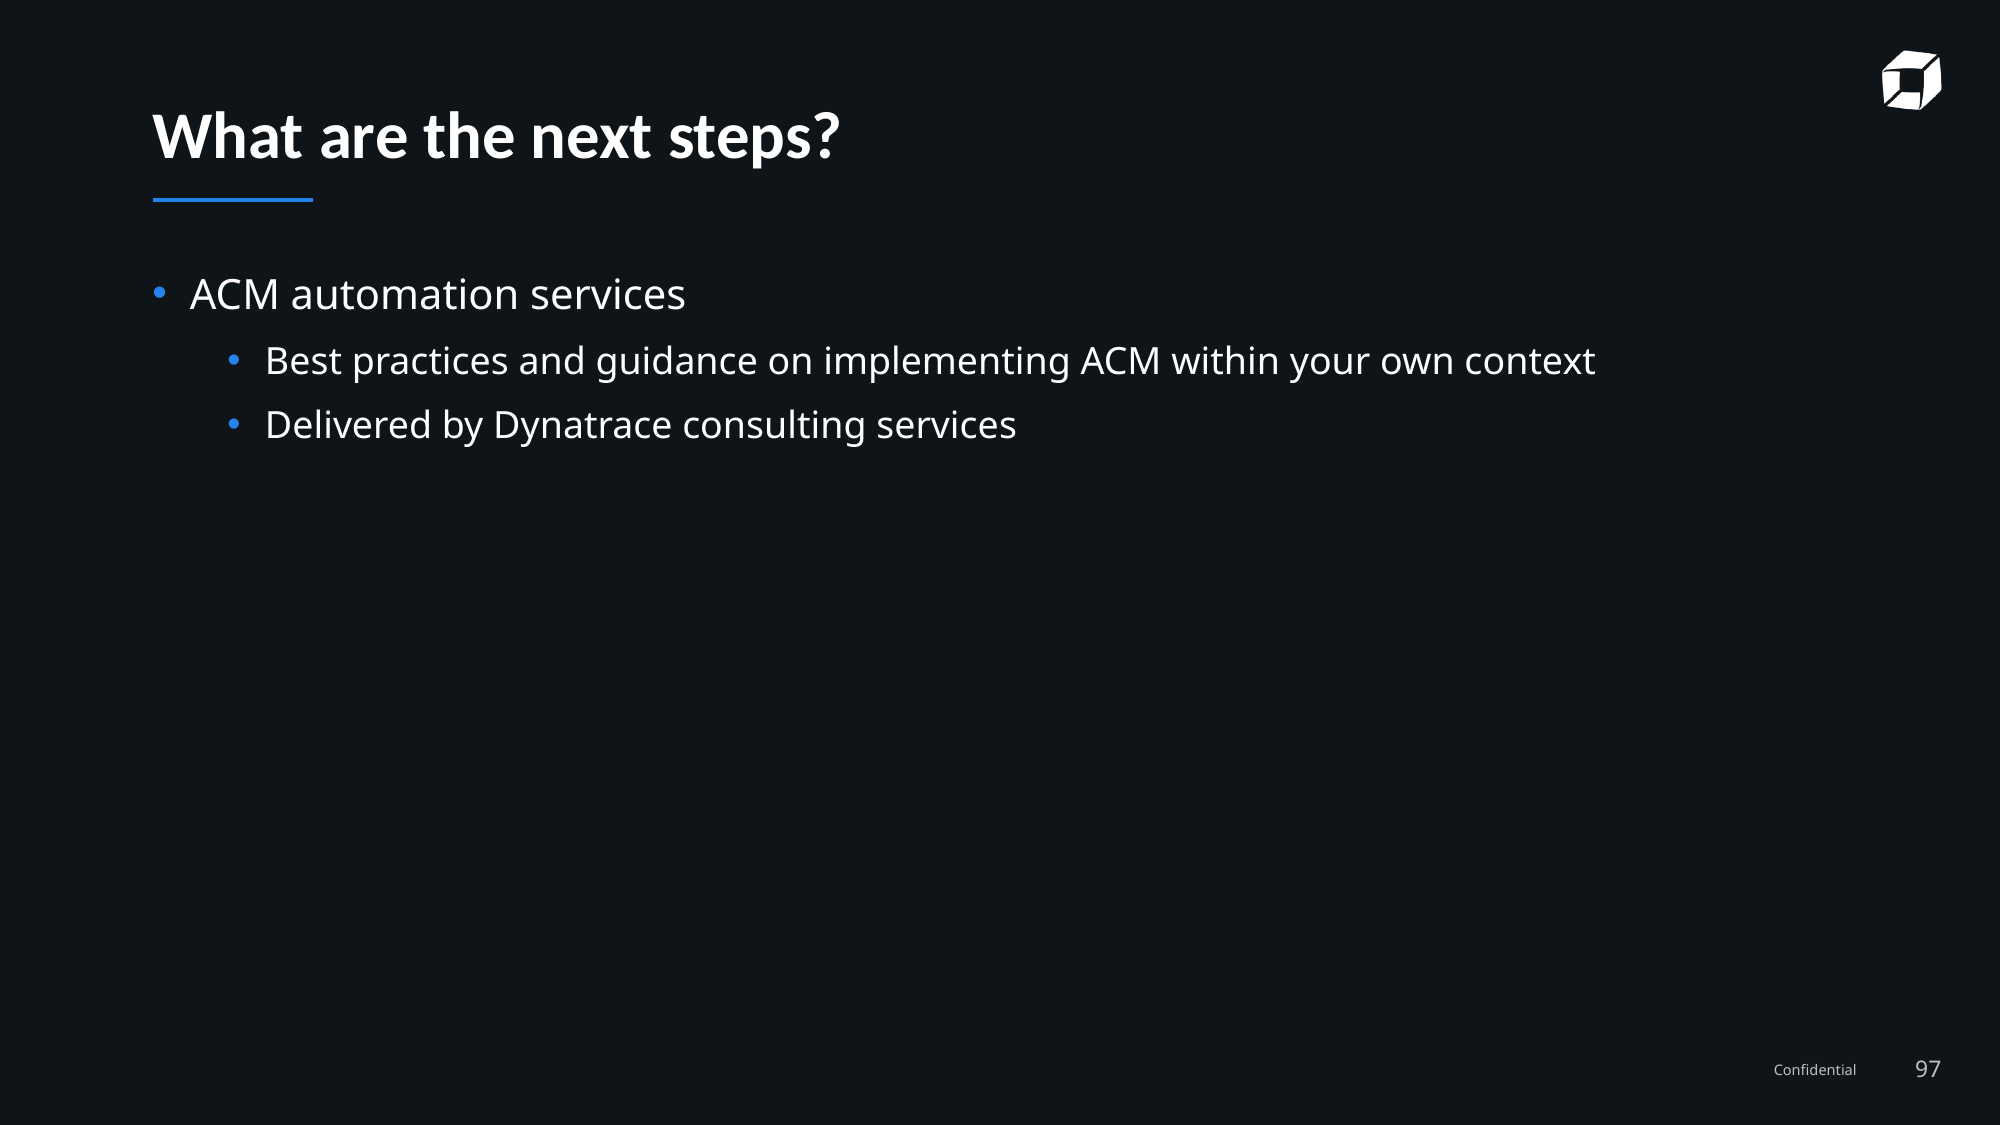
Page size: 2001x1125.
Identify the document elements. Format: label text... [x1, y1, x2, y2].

picture [1881, 50, 1942, 110]
list ACM automation services Best practices and guidance on implementing ACM within your own context Delivered by Dynatrace consulting services [137, 249, 1863, 1014]
title What are the next steps? [137, 59, 1863, 181]
